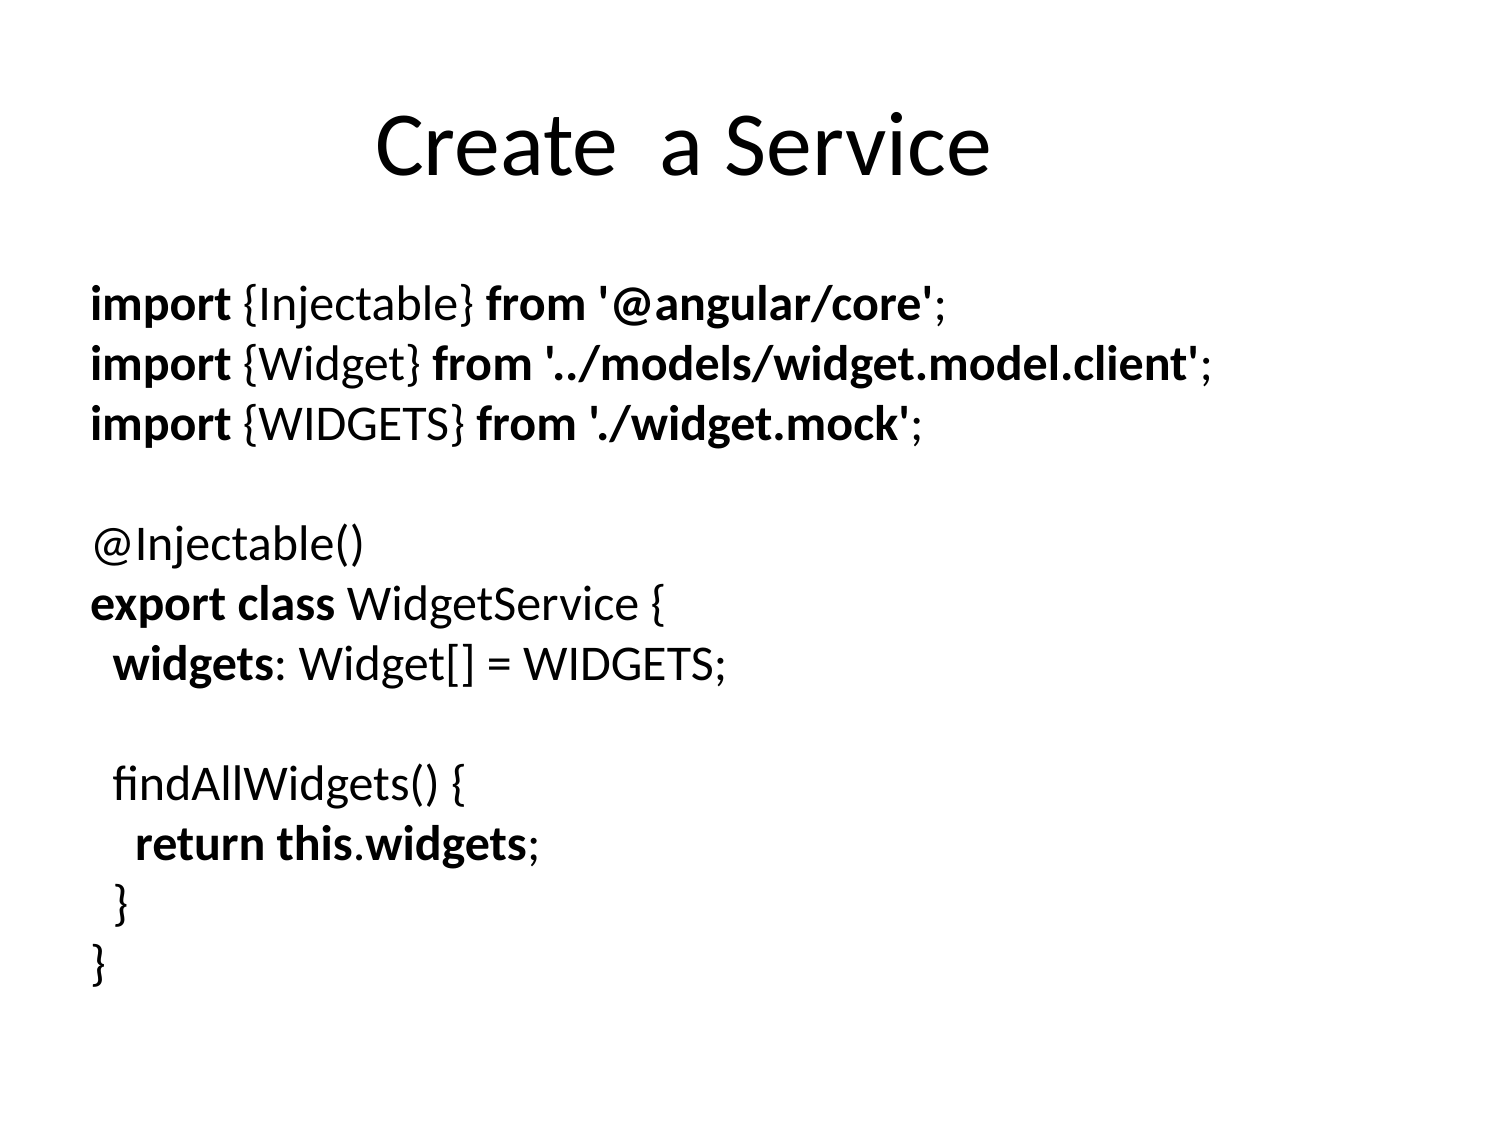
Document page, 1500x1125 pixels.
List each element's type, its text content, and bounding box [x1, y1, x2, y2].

list import {Injectable} from '@angular/core'; import {Widget} from '../models/widget.model.client'; import {WIDGETS} from './widget.mock'; @Injectable() export class WidgetService { widgets: Widget[] = WIDGETS; findAllWidgets() { return this.widgets; } } [75, 262, 1425, 1005]
title Create a Service [75, 45, 1425, 233]
